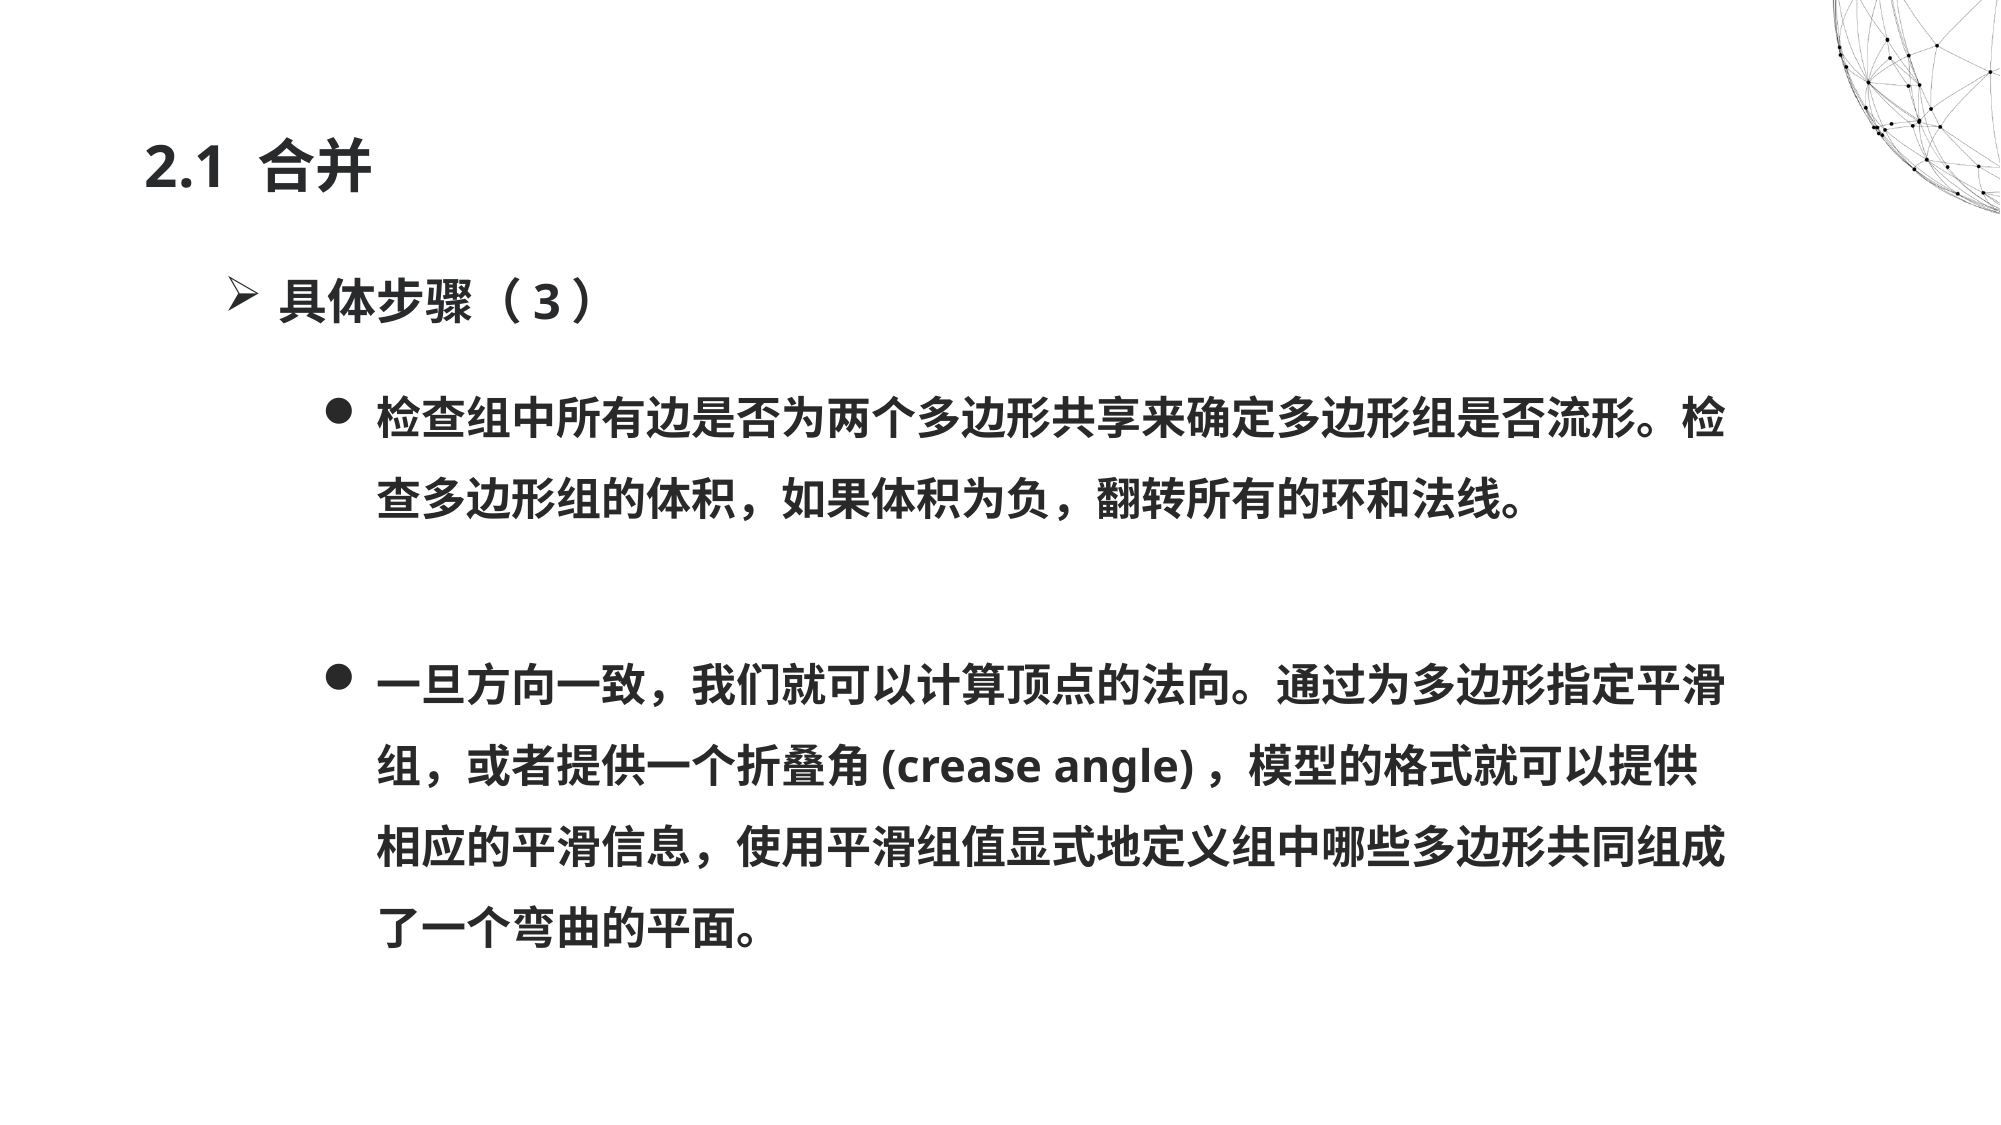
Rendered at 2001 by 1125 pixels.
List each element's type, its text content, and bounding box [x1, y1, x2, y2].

picture [711, 0, 2000, 725]
title 2.1 合并 [137, 59, 1863, 278]
list 具体步骤（3） 检查组中所有边是否为两个多边形共享来确定多边形组是否流形。检查多边形组的体积，如果体积为负，翻转所有的环和法线。 一旦方向一致，我们就可以计算顶点的法向。通过为多边形指定平滑组，或者提供一个折叠角(crease angle)，模型的格式就可以提供相应的平滑信息，使用平滑组值显式地定义组中哪些多边形共同组成了一个弯曲的平面。 [148, 278, 1750, 977]
